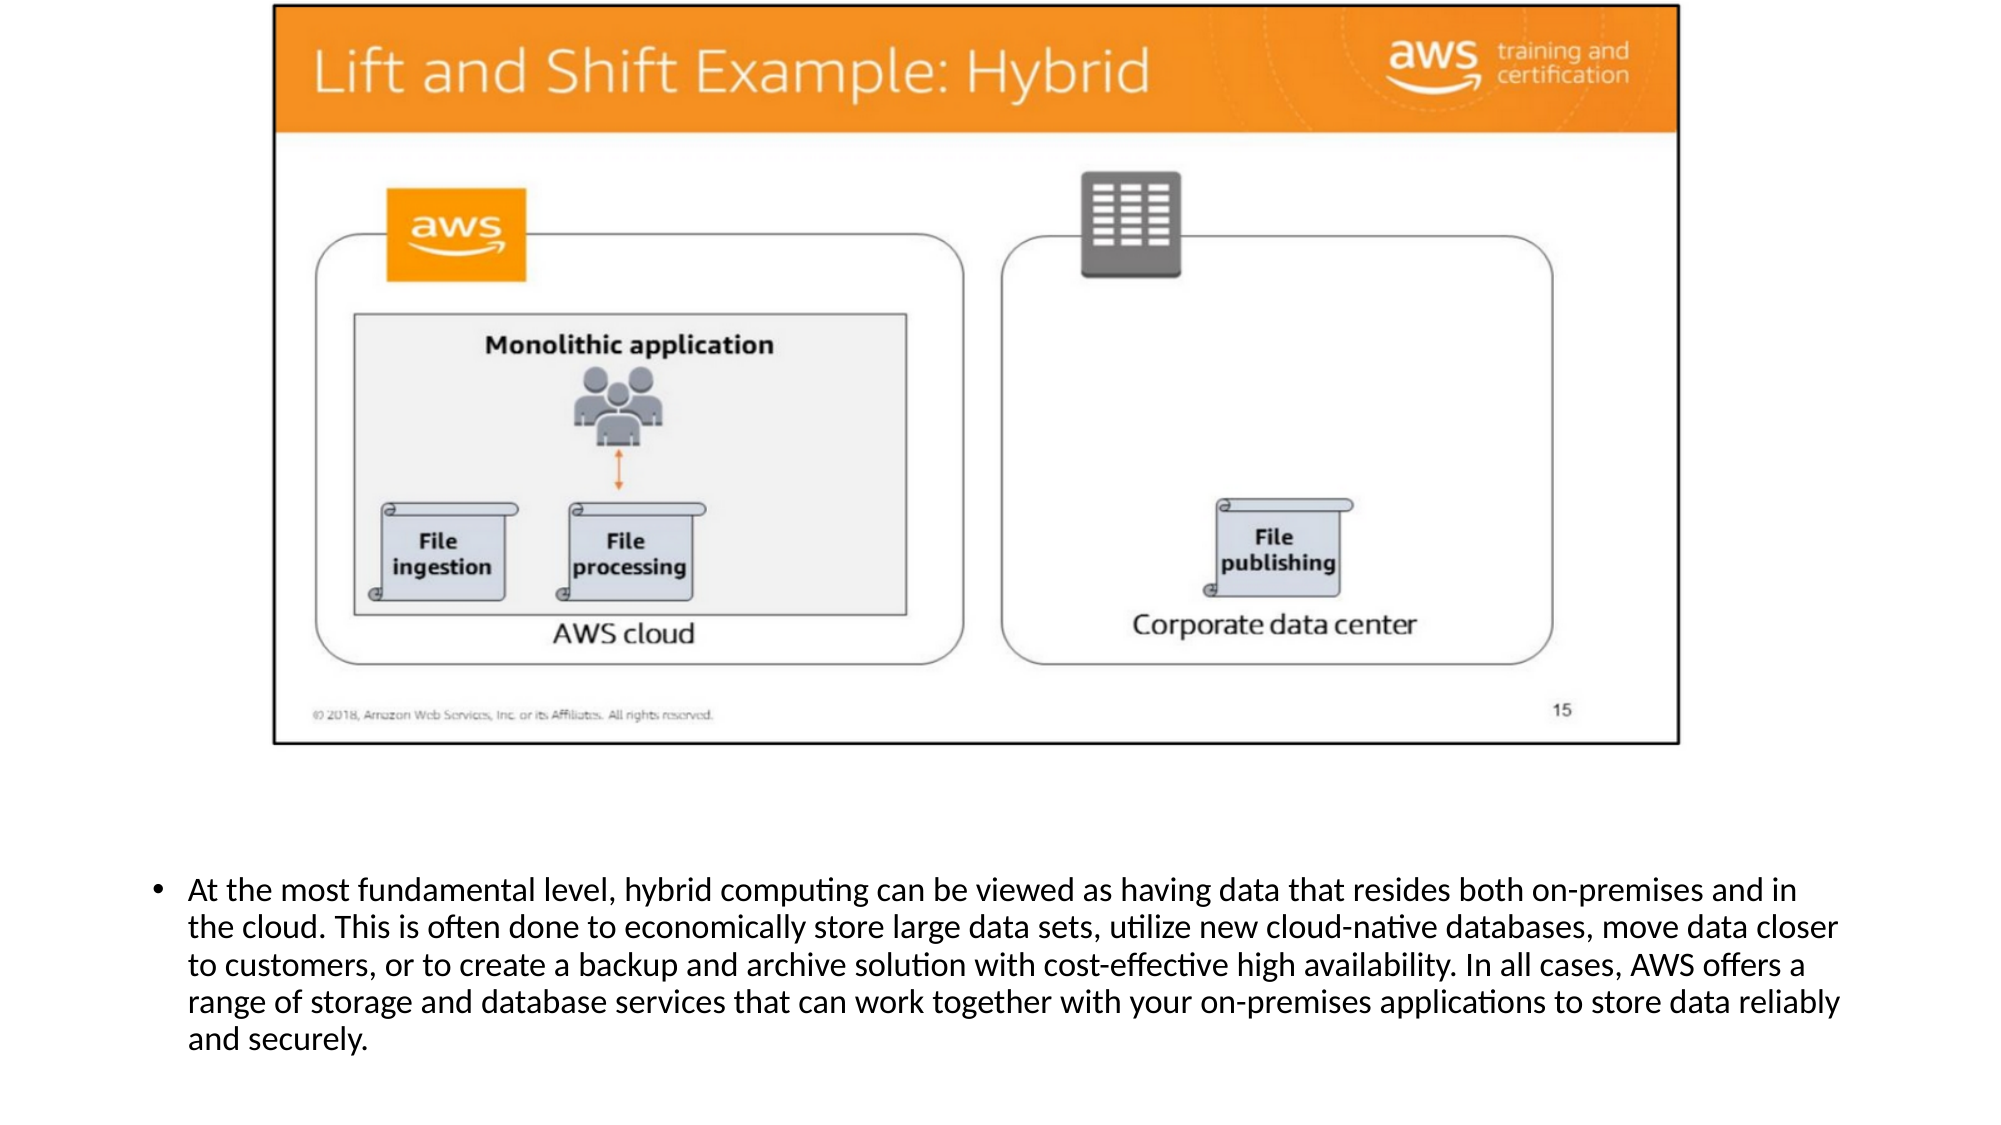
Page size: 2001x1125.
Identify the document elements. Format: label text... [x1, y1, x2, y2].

picture [269, 0, 1689, 752]
list At the most fundamental level, hybrid computing can be viewed as having data that resides both on-premises and in the cloud. This is often done to economically store large data sets, utilize new cloud-native databases, move data closer to customers, or to create a backup and archive solution with cost-effective high availability. In all cases, AWS offers a range of storage and database services that can work together with your on-premises applications to store data reliably and securely. [137, 811, 1863, 1066]
